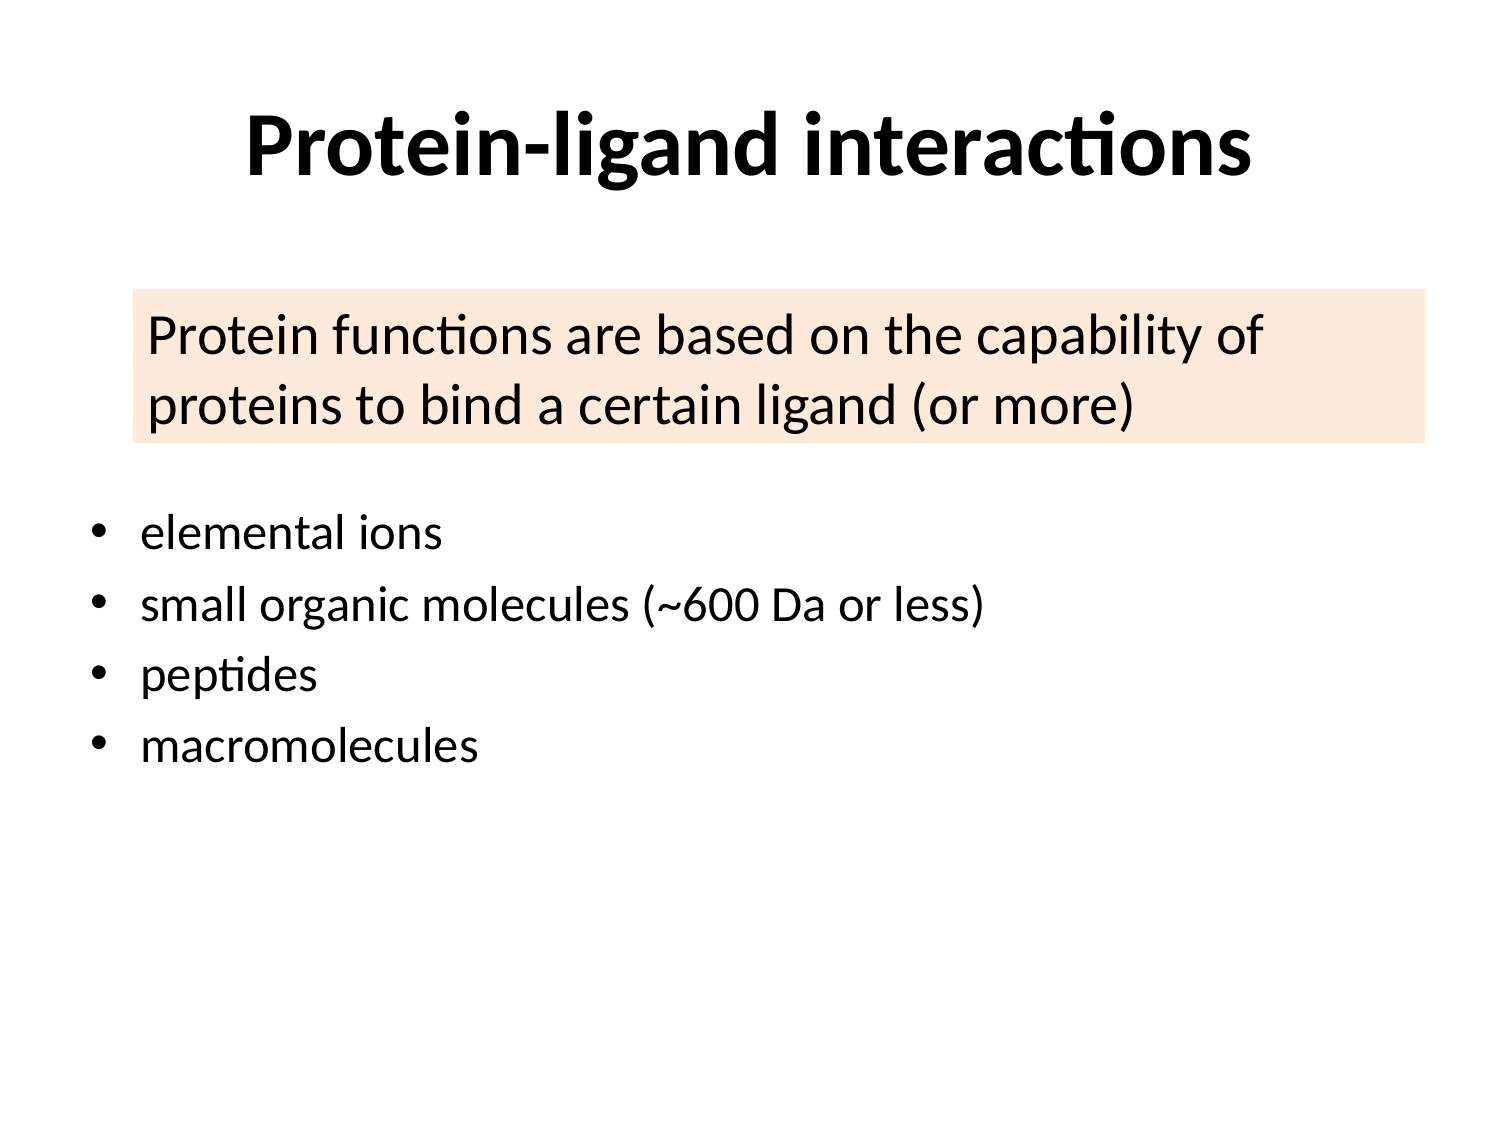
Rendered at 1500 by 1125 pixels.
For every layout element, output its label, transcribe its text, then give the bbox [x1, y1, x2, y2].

text_box Protein functions are based on the capability of proteins to bind a certain ligand (or more) [133, 288, 1425, 444]
list elemental ions small organic molecules (~600 Da or less) peptides macromolecules [75, 491, 1425, 785]
title Protein-ligand interactions [75, 45, 1425, 233]
